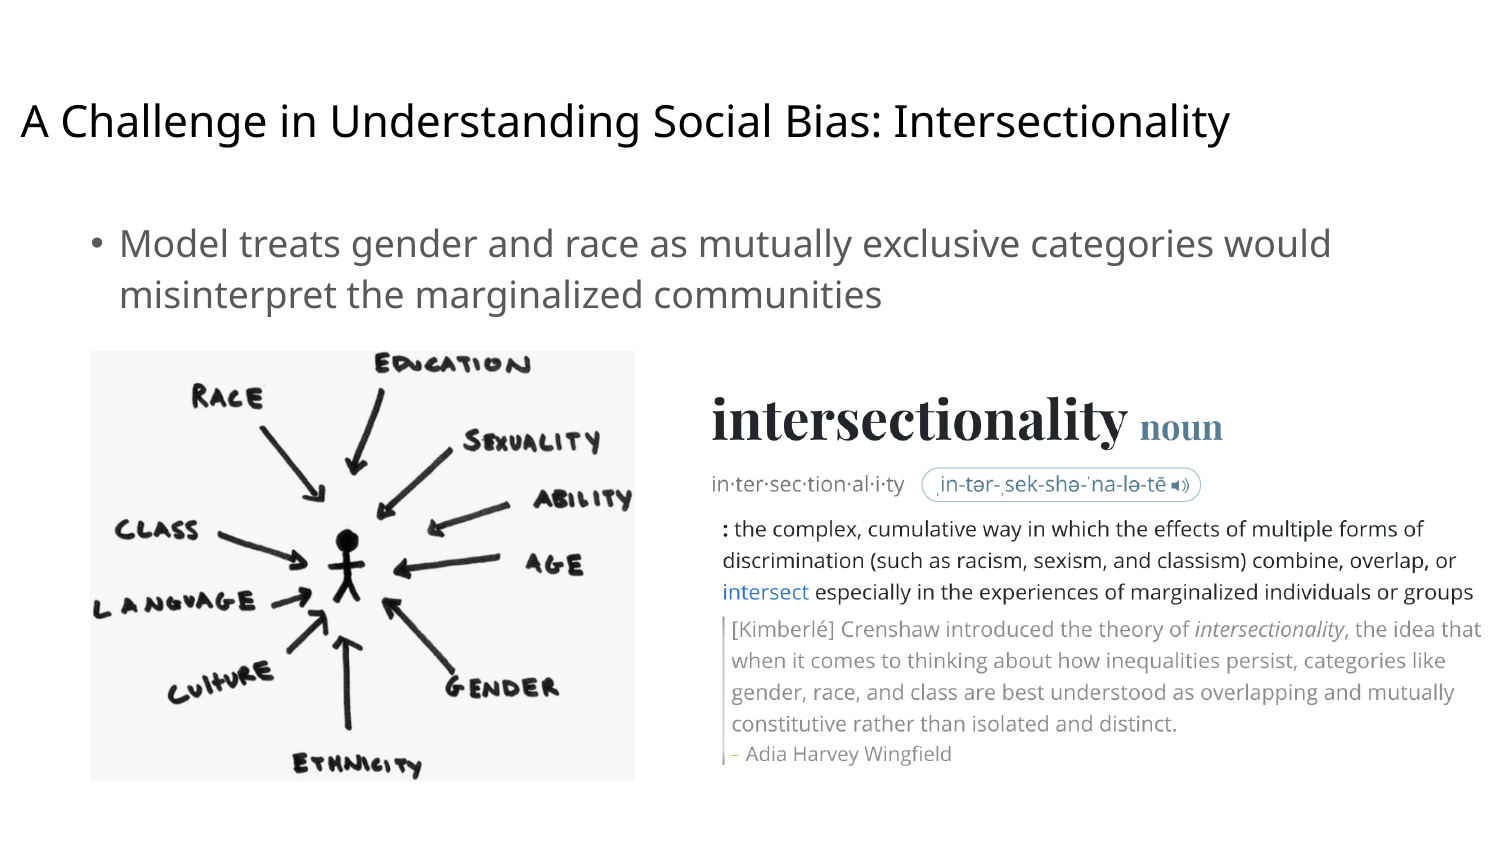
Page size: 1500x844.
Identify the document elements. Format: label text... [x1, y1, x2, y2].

picture [89, 351, 635, 781]
list Model treats gender and race as mutually exclusive categories would misinterpret the marginalized communities [72, 163, 1392, 366]
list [702, 386, 1485, 771]
title A Challenge in Understanding Social Bias: Intersectionality [9, 72, 1485, 167]
